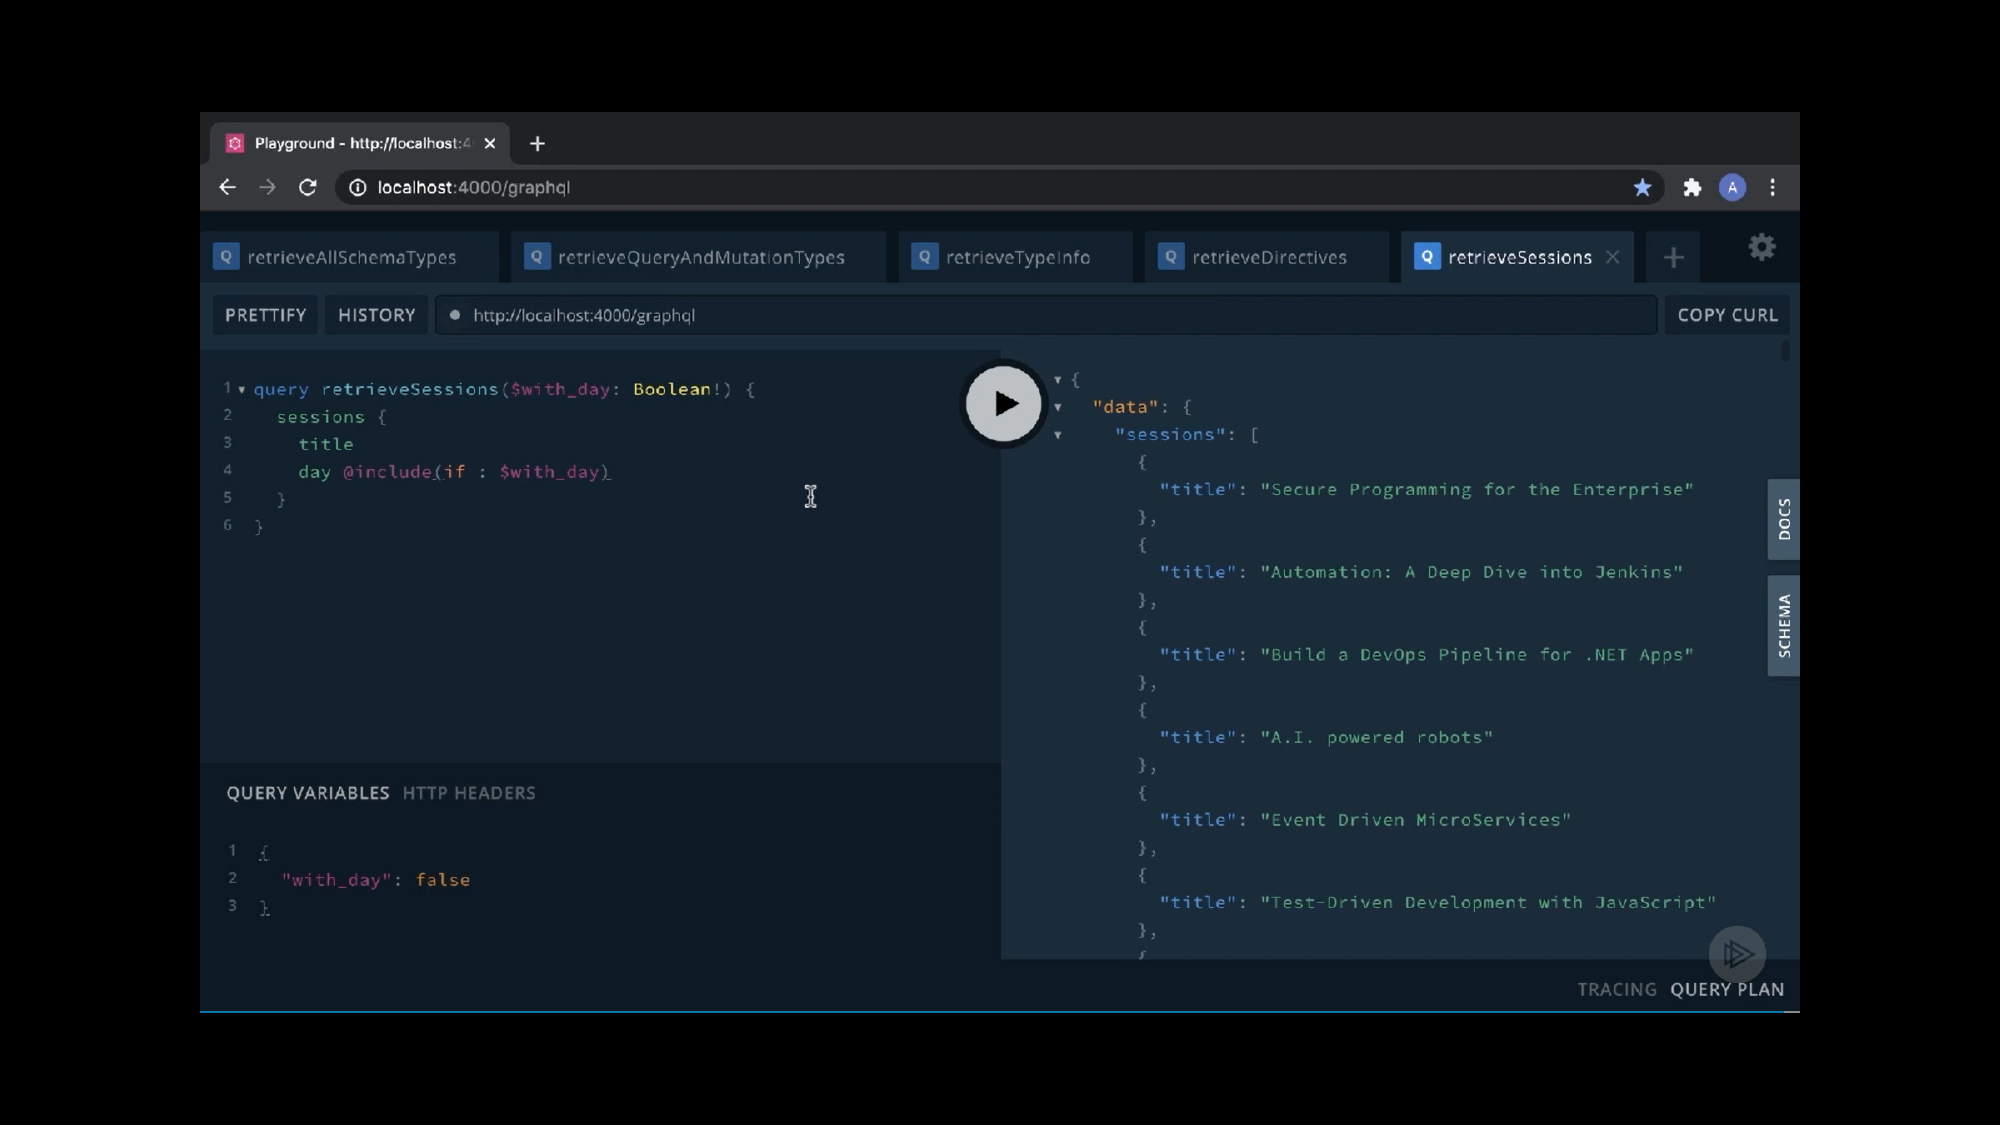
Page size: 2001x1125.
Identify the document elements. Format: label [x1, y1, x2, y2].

picture [199, 112, 1800, 1013]
